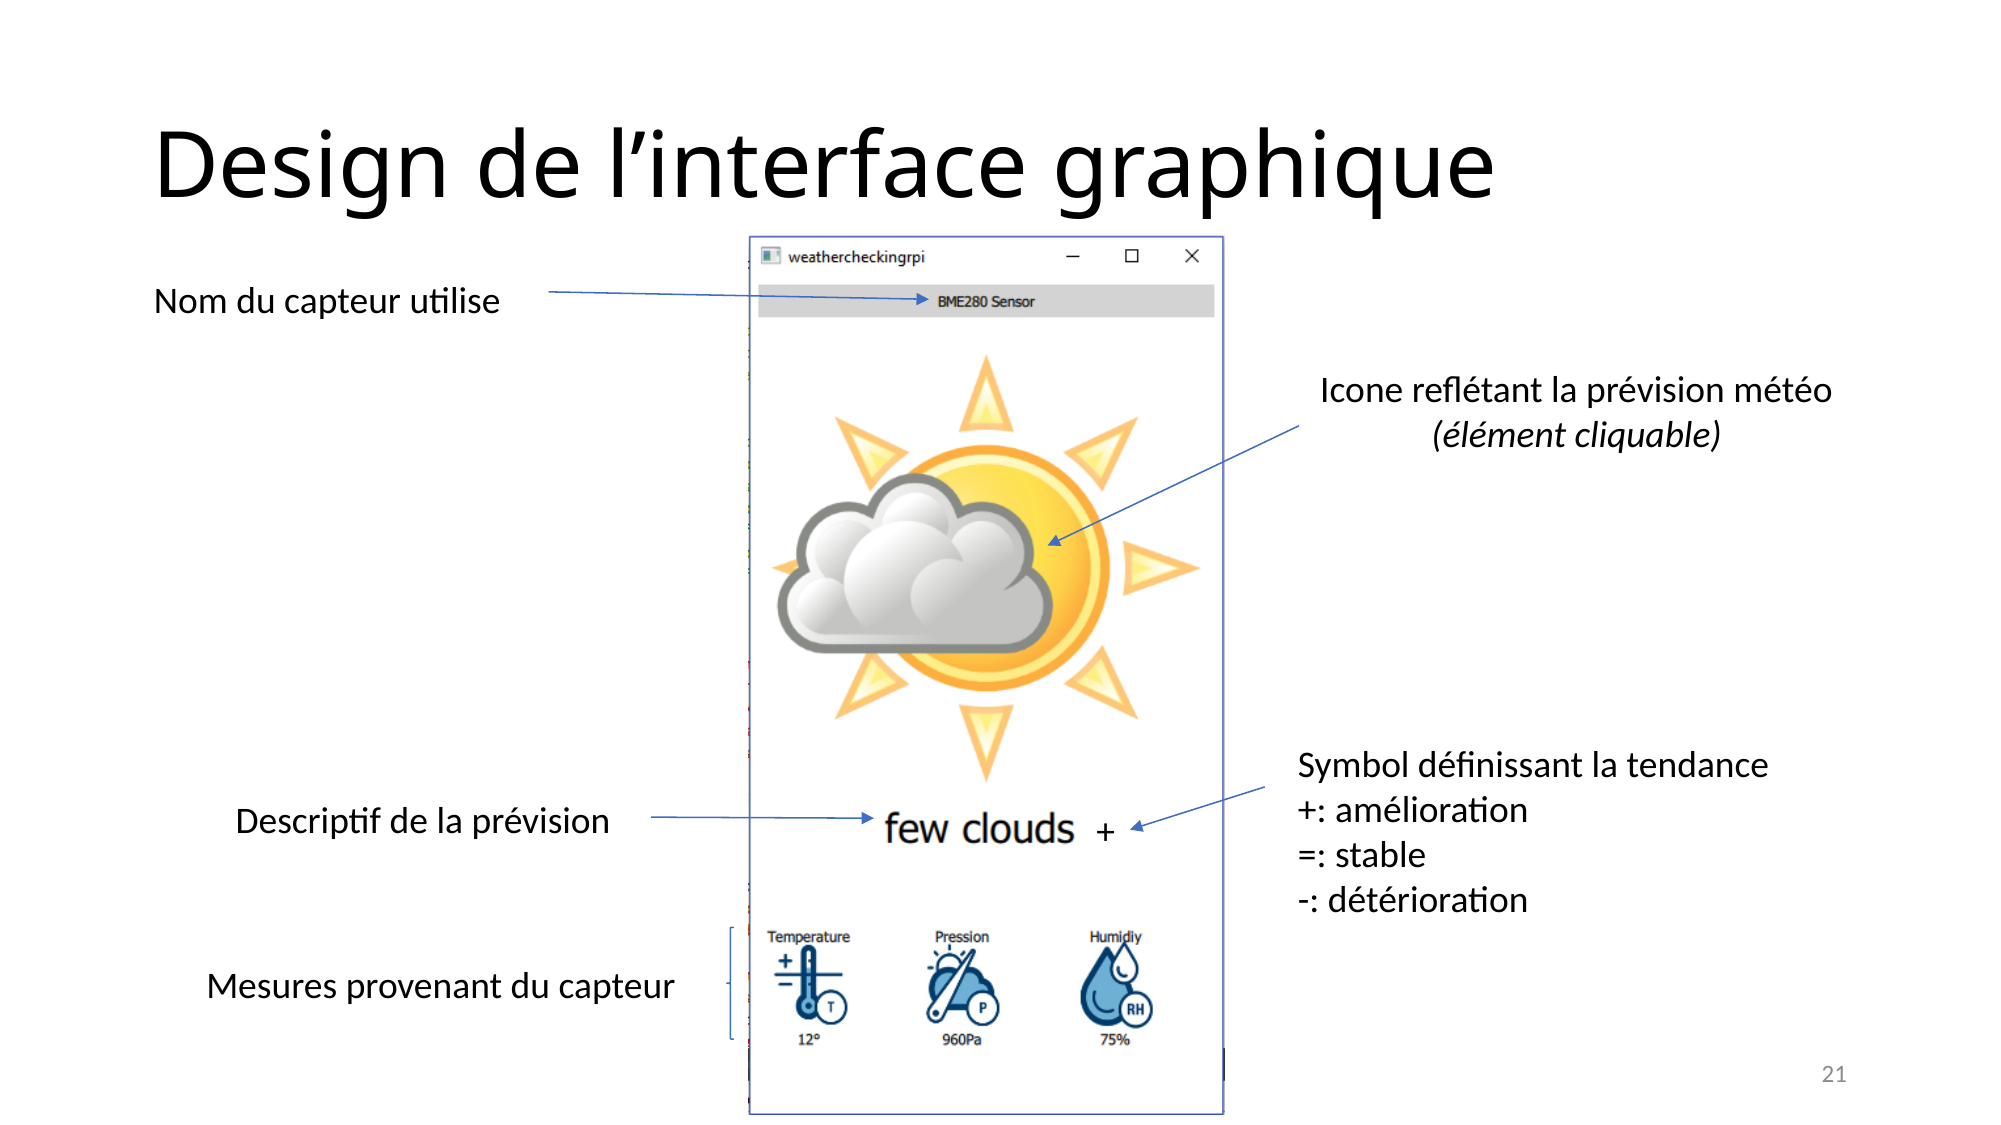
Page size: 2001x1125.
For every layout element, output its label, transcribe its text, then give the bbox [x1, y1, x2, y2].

text_box Symbol définissant la tendance +: amélioration =: stable -: détérioration [1283, 732, 1785, 928]
text_box Nom du capteur utilise [139, 268, 516, 328]
text_box [1229, 425, 1300, 460]
picture [748, 235, 1225, 1116]
text_box 1 [1412, 1042, 1862, 1103]
text_box [548, 291, 743, 297]
text_box Design de l’interface graphique [137, 59, 1862, 277]
text_box Mesures provenant du capteur [191, 953, 691, 1013]
text_box Icone reflétant la prévision météo (élément cliquable) [1305, 357, 1848, 462]
text_box [1229, 786, 1265, 800]
text_box Descriptif de la prévision [220, 788, 626, 849]
text_box [726, 926, 734, 1040]
